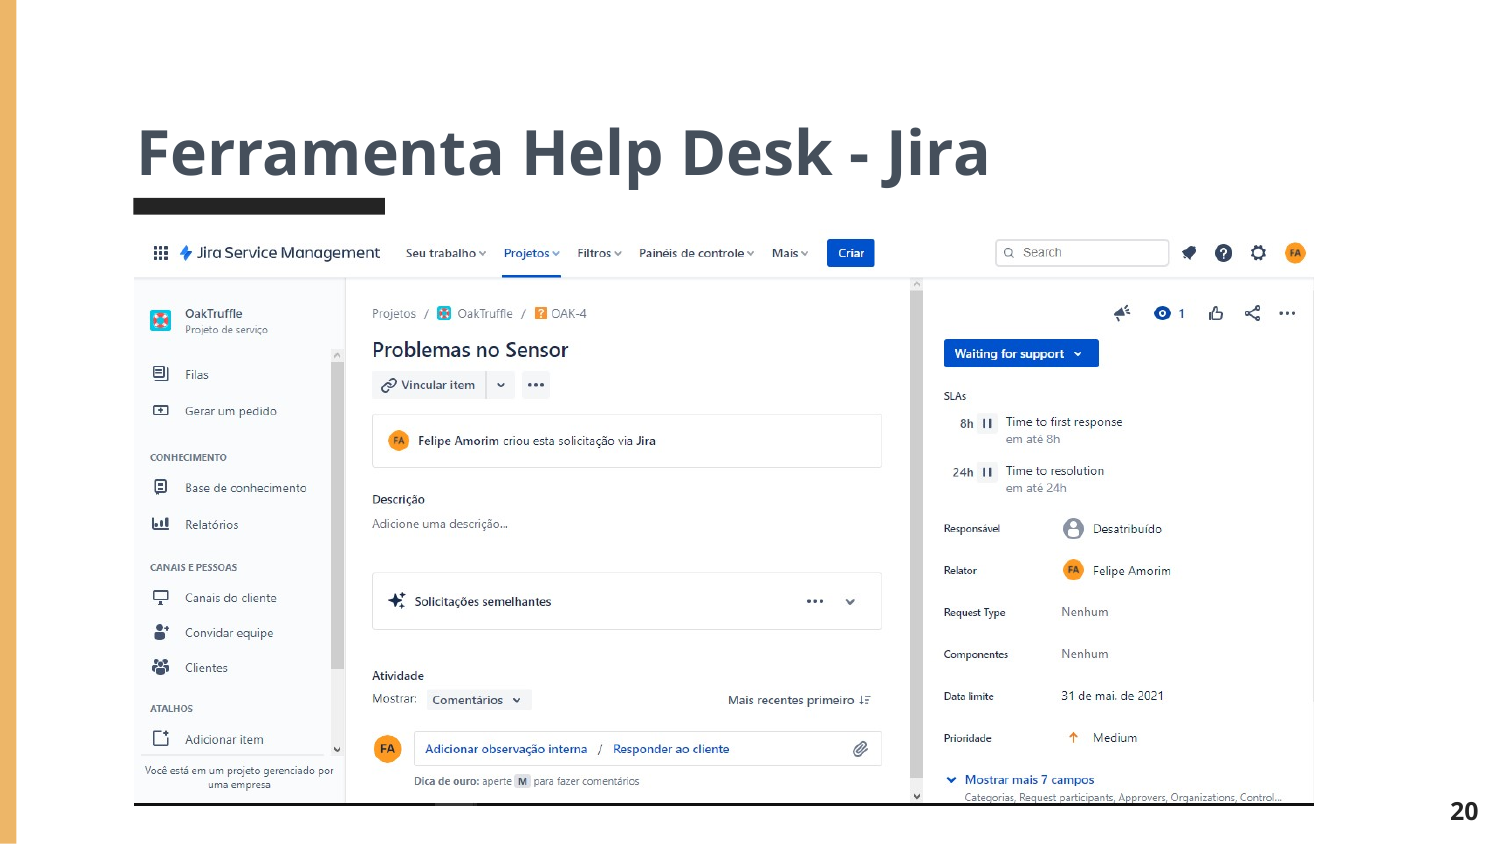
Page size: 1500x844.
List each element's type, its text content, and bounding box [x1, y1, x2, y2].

title Ferramenta Help Desk - Jira [121, 121, 1395, 203]
slide_number 20 [1403, 780, 1494, 832]
picture [134, 229, 1314, 807]
